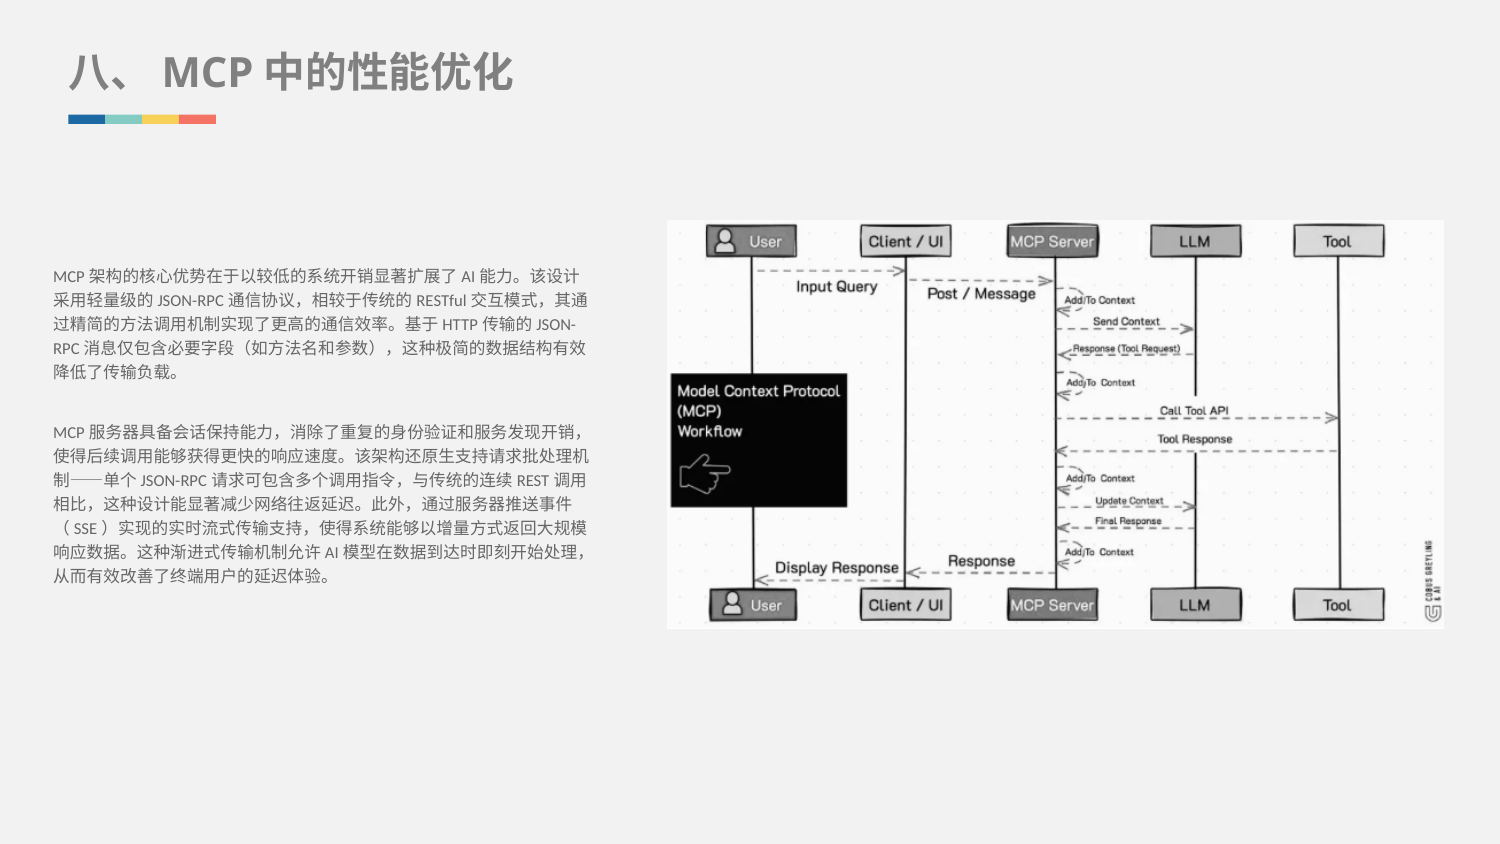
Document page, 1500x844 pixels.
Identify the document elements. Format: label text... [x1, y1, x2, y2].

text_box 八、MCP中的性能优化 [68, 45, 524, 96]
picture [667, 220, 1445, 629]
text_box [68, 114, 217, 125]
text_box MCP架构的核心优势在于以较低的系统开销显著扩展了AI能力。该设计采用轻量级的JSON-RPC通信协议，相较于传统的RESTful交互模式，其通过精简的方法调用机制实现了更高的通信效率。基于HTTP传输的JSON-RPC消息仅包含必要字段（如方法名和参数），这种极简的数据结构有效降低了传输负载。 MCP服务器具备会话保持能力，消除了重复的身份验证和服务发现开销，使得后续调用能够获得更快的响应速度。该架构还原生支持请求批处理机制——单个JSON-RPC请求可包含多个调用指令，与传统的连续REST调用相比，这种设计能显著减少网络往返延迟。此外，通过服务器推送事件（SSE）实现的实时流式传输支持，使得系统能够以增量方式返回大规模响应数据。这种渐进式传输机制允许AI模型在数据到达时即刻开始处理，从而有效改善了终端用户的延迟体验。 [53, 261, 593, 586]
